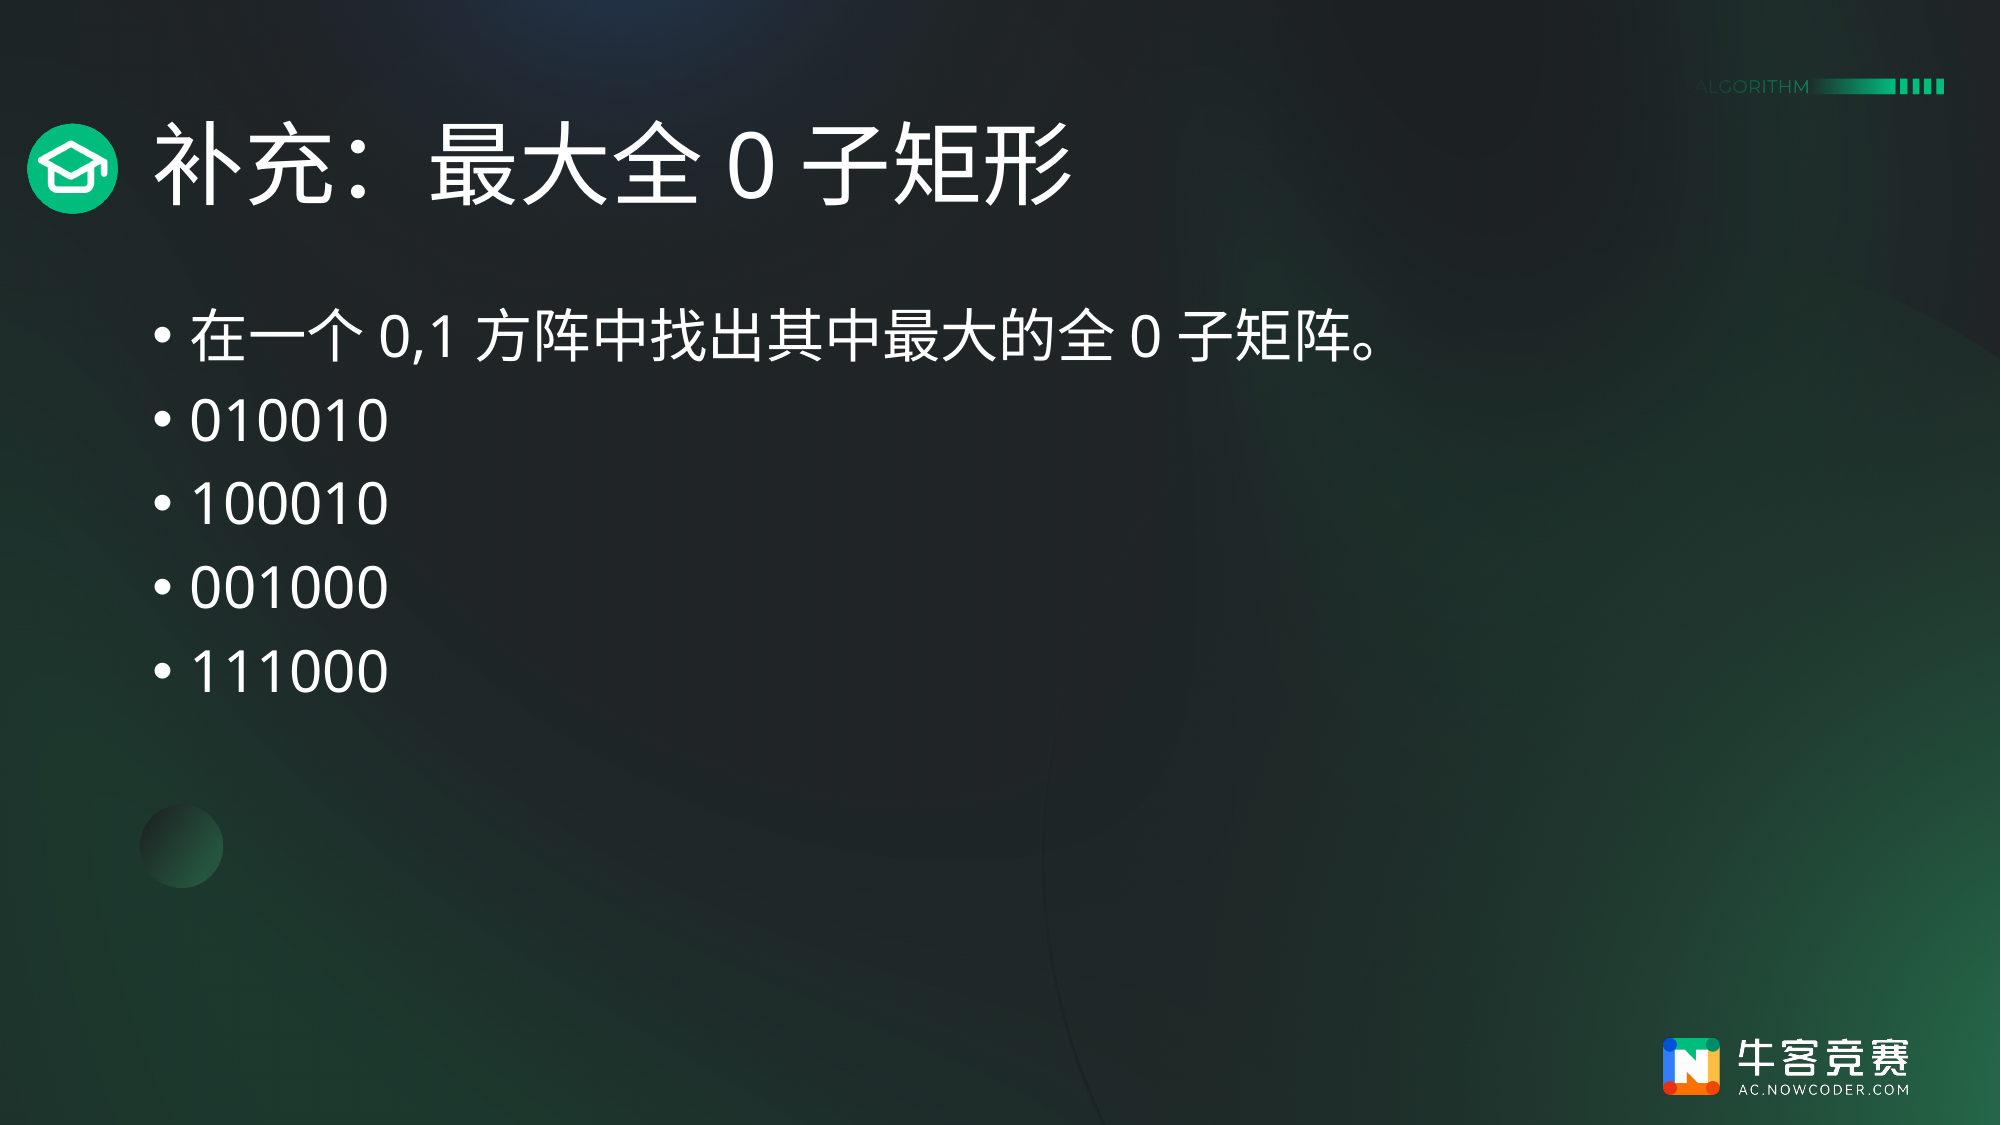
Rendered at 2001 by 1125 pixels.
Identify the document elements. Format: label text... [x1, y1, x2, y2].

title 补充：最大全0子矩形 [137, 59, 1863, 278]
list 在一个0,1方阵中找出其中最大的全0子矩阵。 010010 100010 001000 111000 [137, 299, 1863, 1014]
picture [0, 0, 2000, 1125]
